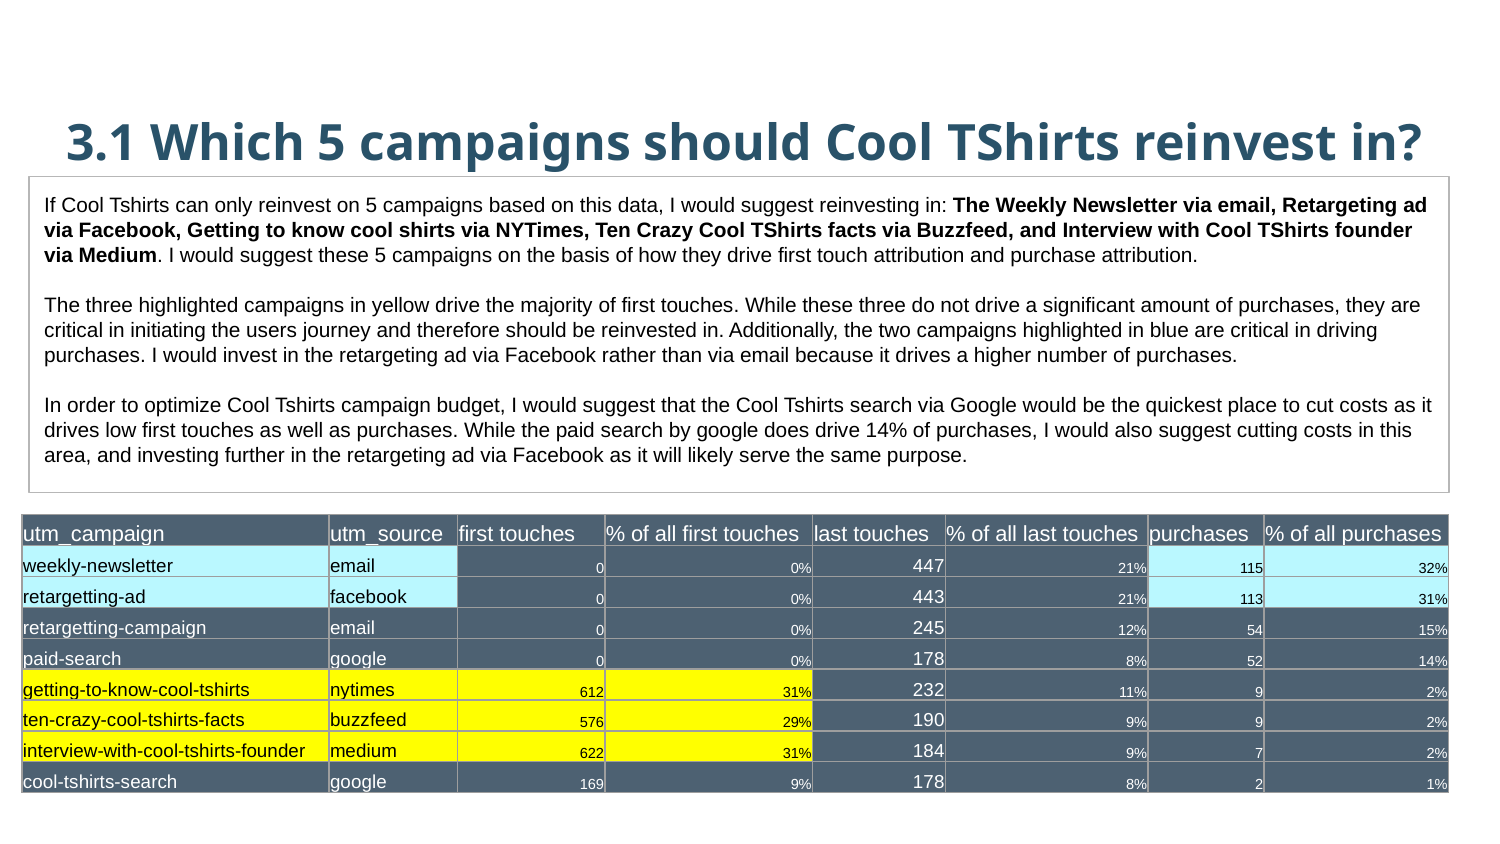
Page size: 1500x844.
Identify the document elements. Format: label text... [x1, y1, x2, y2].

table_cell 2 [1149, 762, 1263, 792]
table_cell 232 [813, 670, 945, 699]
table_cell facebook [330, 577, 457, 607]
table_cell 32% [1265, 546, 1448, 576]
table_cell 1% [1265, 762, 1448, 792]
table_header first touches [458, 515, 604, 545]
table_cell 0 [458, 608, 604, 638]
table_cell 443 [813, 577, 945, 607]
table_cell 0 [458, 546, 604, 576]
table_cell 115 [1149, 546, 1263, 576]
table_cell 14% [1265, 639, 1448, 668]
table_cell 9% [946, 701, 1147, 730]
table_cell cool-tshirts-search [23, 762, 328, 792]
table_cell 8% [946, 762, 1147, 792]
table_cell 21% [946, 546, 1147, 576]
table_cell 9 [1149, 670, 1263, 699]
table_cell 0 [458, 577, 604, 607]
table_cell 0% [606, 546, 812, 576]
table_cell 0% [606, 639, 812, 668]
table_cell 12% [946, 608, 1147, 638]
table_cell 0% [606, 608, 812, 638]
table_cell 21% [946, 577, 1147, 607]
table_header utm_campaign [23, 515, 328, 545]
table_header last touches [813, 515, 945, 545]
table_cell retargetting-ad [23, 577, 328, 607]
table_cell google [330, 639, 457, 668]
table_cell 9% [946, 732, 1147, 761]
table_cell weekly-newsletter [23, 546, 328, 576]
table_cell 184 [813, 732, 945, 761]
table_cell 447 [813, 546, 945, 576]
table_cell 0 [458, 639, 604, 668]
table_cell 113 [1149, 577, 1263, 607]
table_cell 31% [606, 670, 812, 699]
table_header % of all first touches [606, 515, 812, 545]
table_cell 612 [458, 670, 604, 699]
table_cell 9% [606, 762, 812, 792]
table_cell interview-with-cool-tshirts-founder [23, 732, 328, 761]
table_cell 29% [606, 701, 812, 730]
table_cell email [330, 546, 457, 576]
table_cell 52 [1149, 639, 1263, 668]
table_cell medium [330, 732, 457, 761]
table_cell 178 [813, 639, 945, 668]
table_cell 178 [813, 762, 945, 792]
table_cell getting-to-know-cool-tshirts [23, 670, 328, 699]
table_cell 31% [606, 732, 812, 761]
table_cell 622 [458, 732, 604, 761]
table_header purchases [1149, 515, 1263, 545]
table_cell 190 [813, 701, 945, 730]
text_box If Cool Tshirts can only reinvest on 5 campaigns based on this data, I would suggest reinvesting in: The Weekly Newsletter via email, Retargeting ad via Facebook, Getting to know cool shirts via NYTimes, Ten Crazy Cool TShirts facts via Buzzfeed, and Interview with Cool TShirts founder via Medium. I would suggest these 5 campaigns on the basis of how they drive first touch attribution and purchase attribution. The three highlighted campaigns in yellow drive the majority of first touches. While these three do not drive a significant amount of purchases, they are critical in initiating the users journey and therefore should be reinvested in. Additionally, the two campaigns highlighted in blue are critical in driving purchases. I would invest in the retargeting ad via Facebook rather than via email because it drives a higher number of purchases. In order to optimize Cool Tshirts campaign budget, I would suggest that the Cool Tshirts search via Google would be the quickest place to cut costs as it drives low first touches as well as purchases. While the paid search by google does drive 14% of purchases, I would also suggest cutting costs in this area, and investing further in the retargeting ad via Facebook as it will likely serve the same purpose. [29, 176, 1449, 493]
table_cell 576 [458, 701, 604, 730]
table_header utm_source [330, 515, 457, 545]
table_cell 0% [606, 577, 812, 607]
table_cell 2% [1265, 701, 1448, 730]
text_box 3.1 Which 5 campaigns should Cool TShirts reinvest in? [51, 48, 1449, 176]
table_cell 54 [1149, 608, 1263, 638]
table_header % of all purchases [1265, 515, 1448, 545]
table_cell retargetting-campaign [23, 608, 328, 638]
table_cell 31% [1265, 577, 1448, 607]
table_cell email [330, 608, 457, 638]
table_cell 245 [813, 608, 945, 638]
table_cell 7 [1149, 732, 1263, 761]
table_cell 8% [946, 639, 1147, 668]
table_cell 15% [1265, 608, 1448, 638]
table_cell 2% [1265, 732, 1448, 761]
table_cell nytimes [330, 670, 457, 699]
table_cell ten-crazy-cool-tshirts-facts [23, 701, 328, 730]
table_cell 11% [946, 670, 1147, 699]
table_cell 2% [1265, 670, 1448, 699]
table_cell 169 [458, 762, 604, 792]
table_cell google [330, 762, 457, 792]
table_header % of all last touches [946, 515, 1147, 545]
table_cell paid-search [23, 639, 328, 668]
table_cell 9 [1149, 701, 1263, 730]
table_cell buzzfeed [330, 701, 457, 730]
